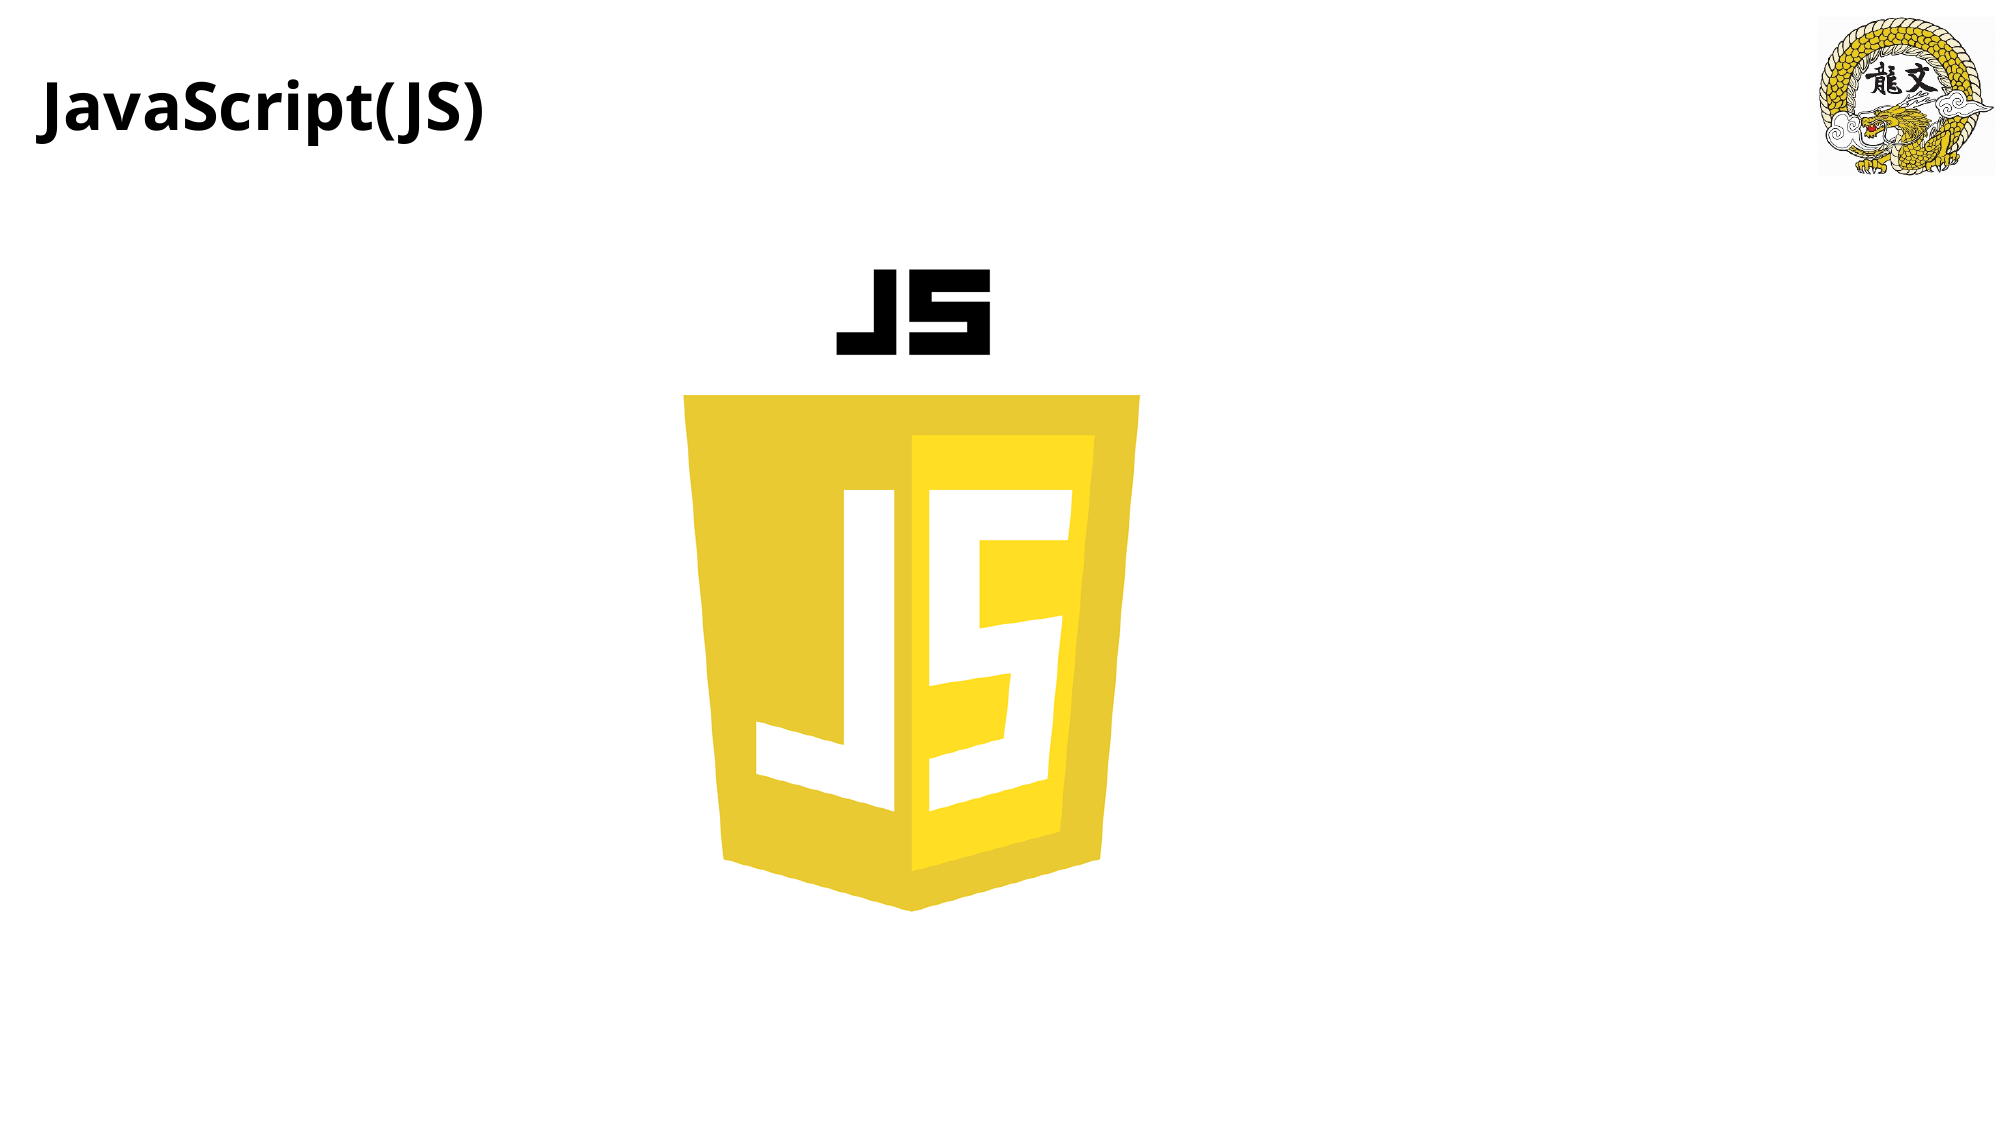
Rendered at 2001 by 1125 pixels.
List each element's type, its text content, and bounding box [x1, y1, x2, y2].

picture [626, 199, 1211, 1004]
picture [1799, 0, 2000, 200]
text_box JavaScript(JS) [27, 56, 710, 151]
